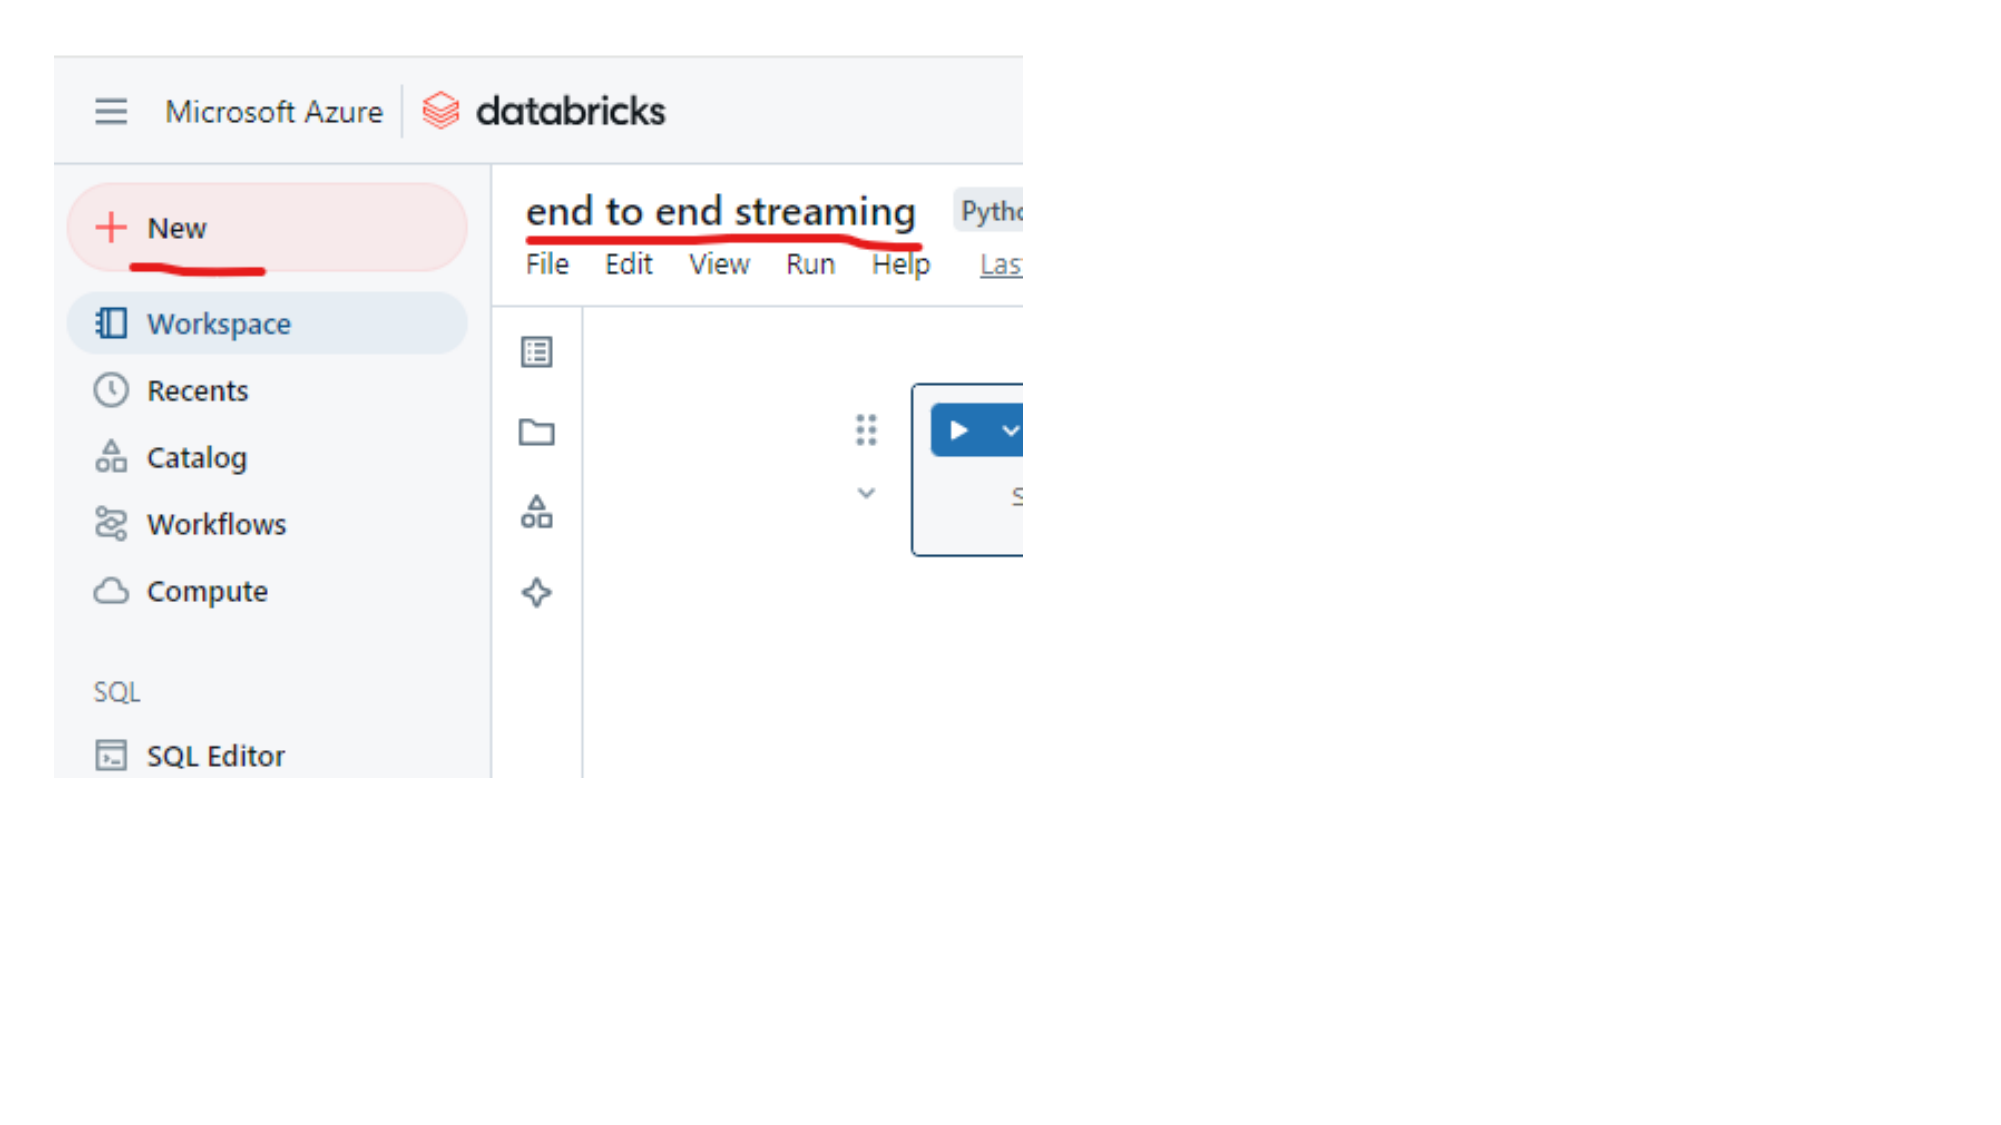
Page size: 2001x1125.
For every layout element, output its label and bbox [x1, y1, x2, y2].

picture [54, 54, 1023, 778]
